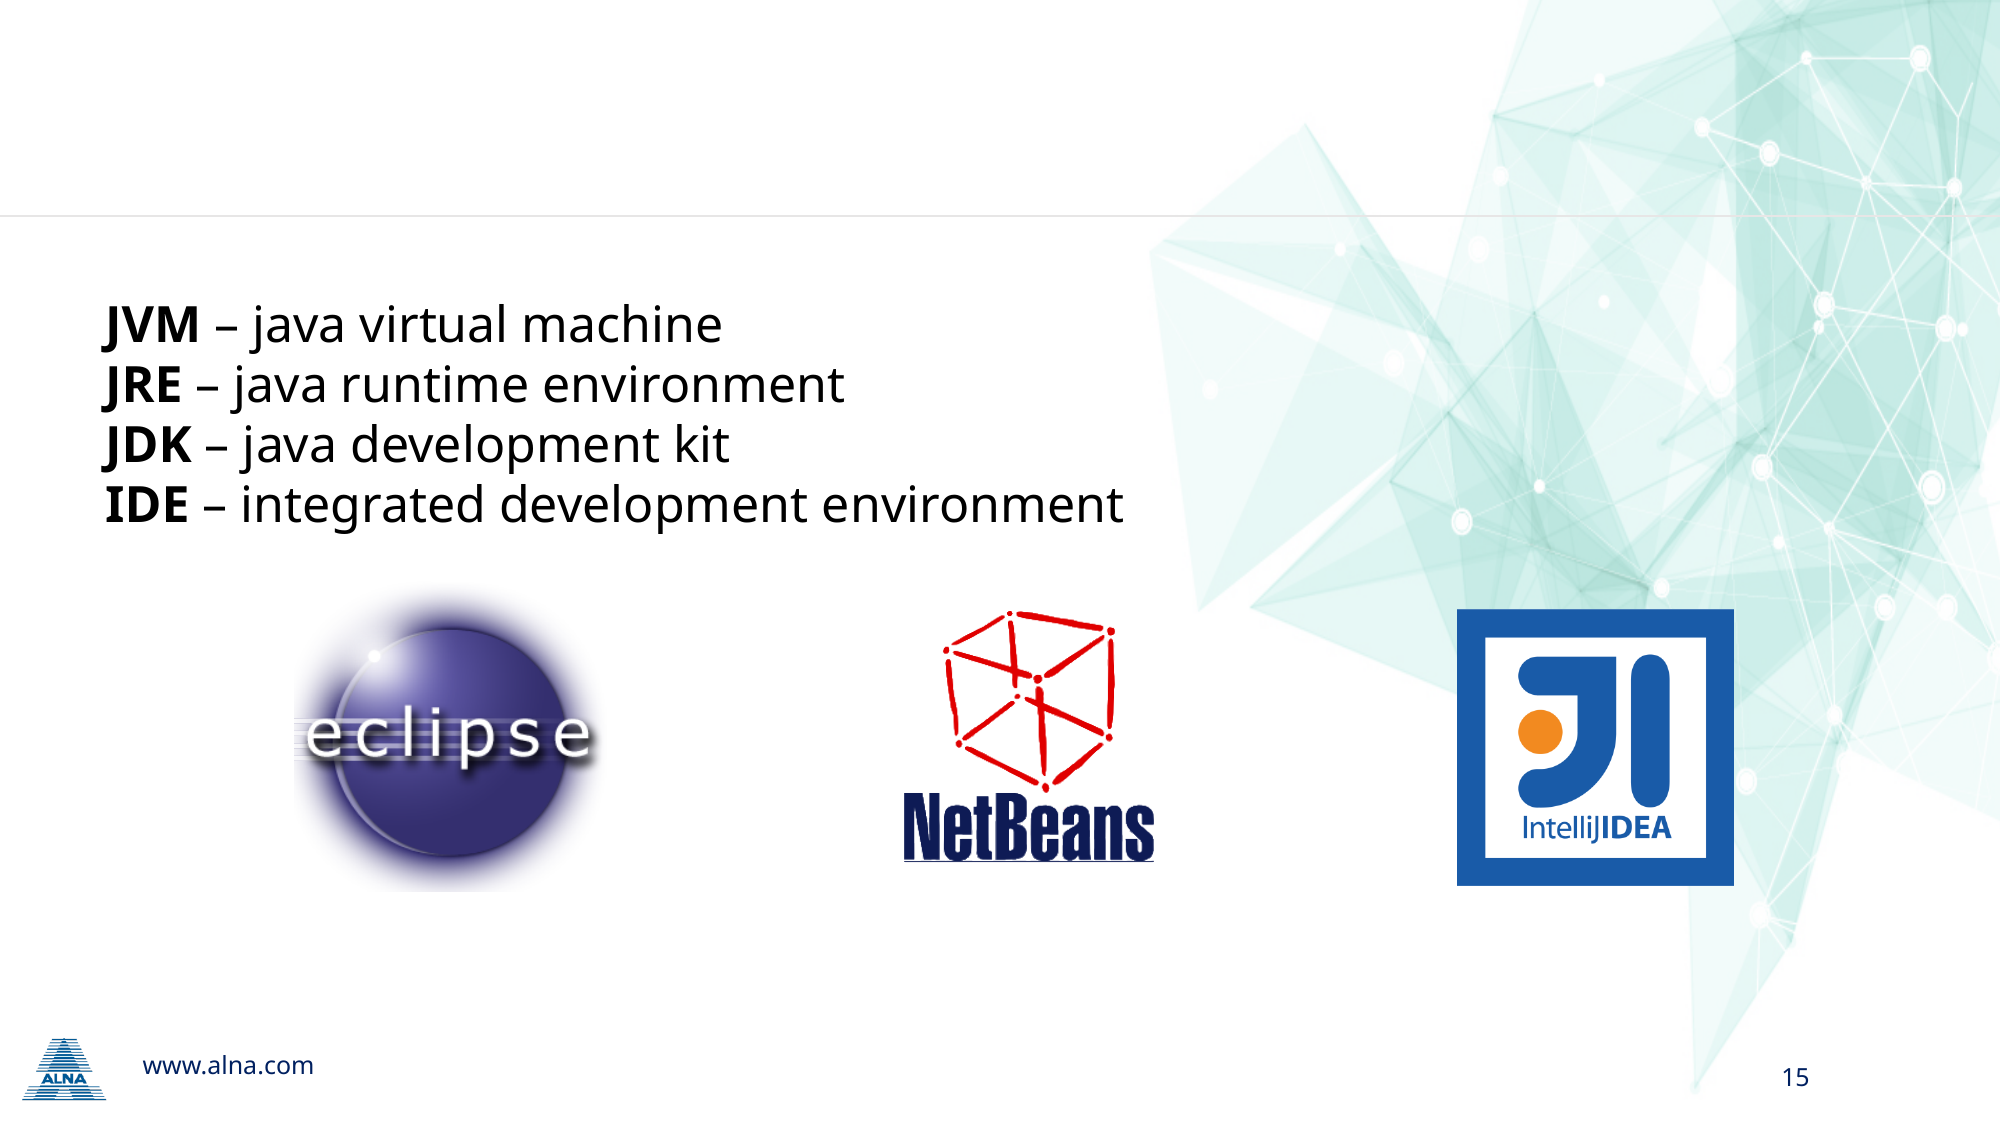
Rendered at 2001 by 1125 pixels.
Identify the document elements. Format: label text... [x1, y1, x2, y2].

text_box JVM – java virtual machine JRE – java runtime environment JDK – java development kit IDE – integrated development environment [90, 285, 1154, 541]
picture [904, 611, 1154, 864]
picture [294, 580, 607, 892]
picture [18, 1034, 109, 1103]
picture [1456, 609, 1734, 886]
